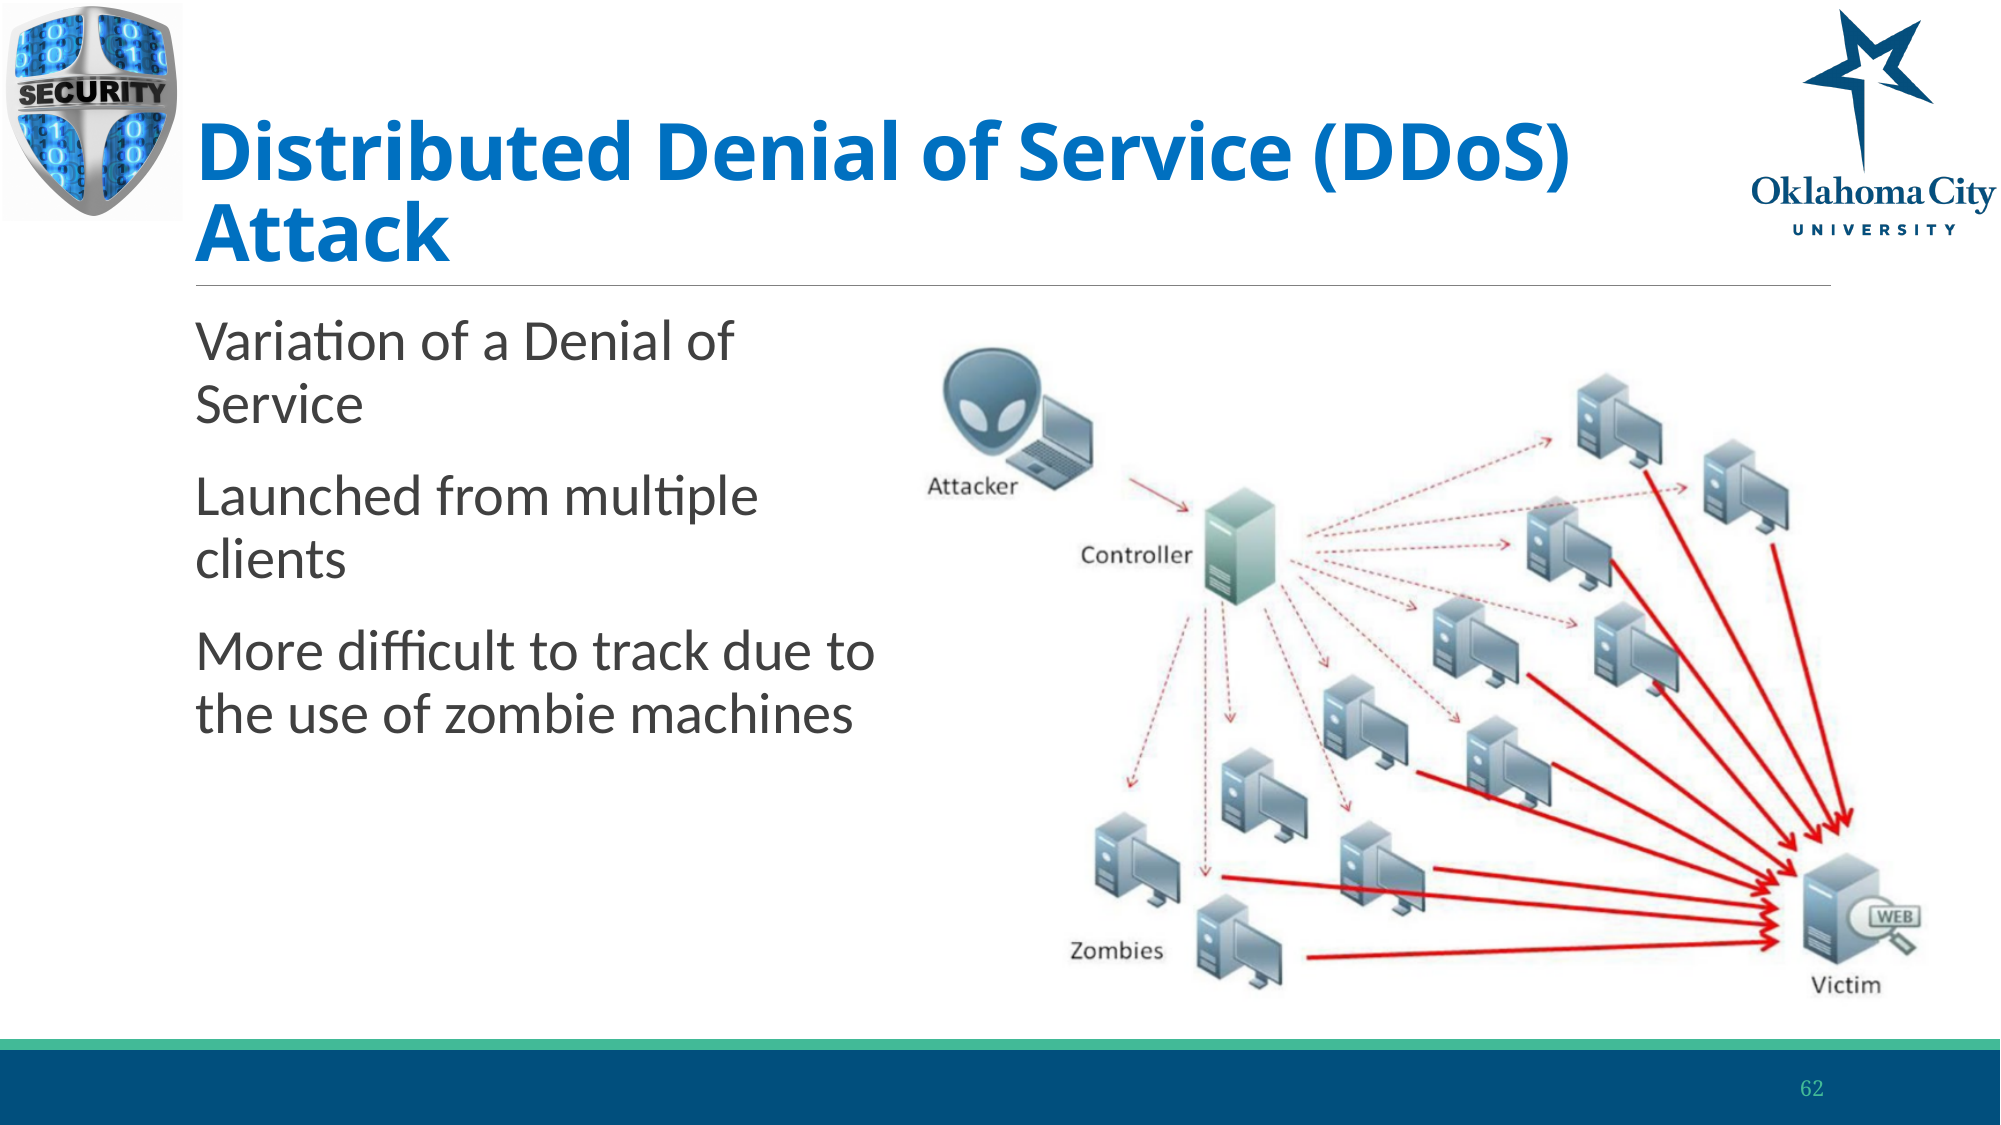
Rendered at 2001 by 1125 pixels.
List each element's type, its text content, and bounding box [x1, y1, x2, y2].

picture [886, 327, 1930, 1023]
title Distributed Denial of Service (DDoS) Attack [180, 47, 1830, 285]
slide_number 62 [1624, 1059, 1840, 1120]
picture [2, 3, 183, 221]
picture [1740, 0, 2001, 246]
list Variation of a Denial of Service Launched from multiple clients More difficult to track due to the use of zombie machines [180, 302, 878, 963]
